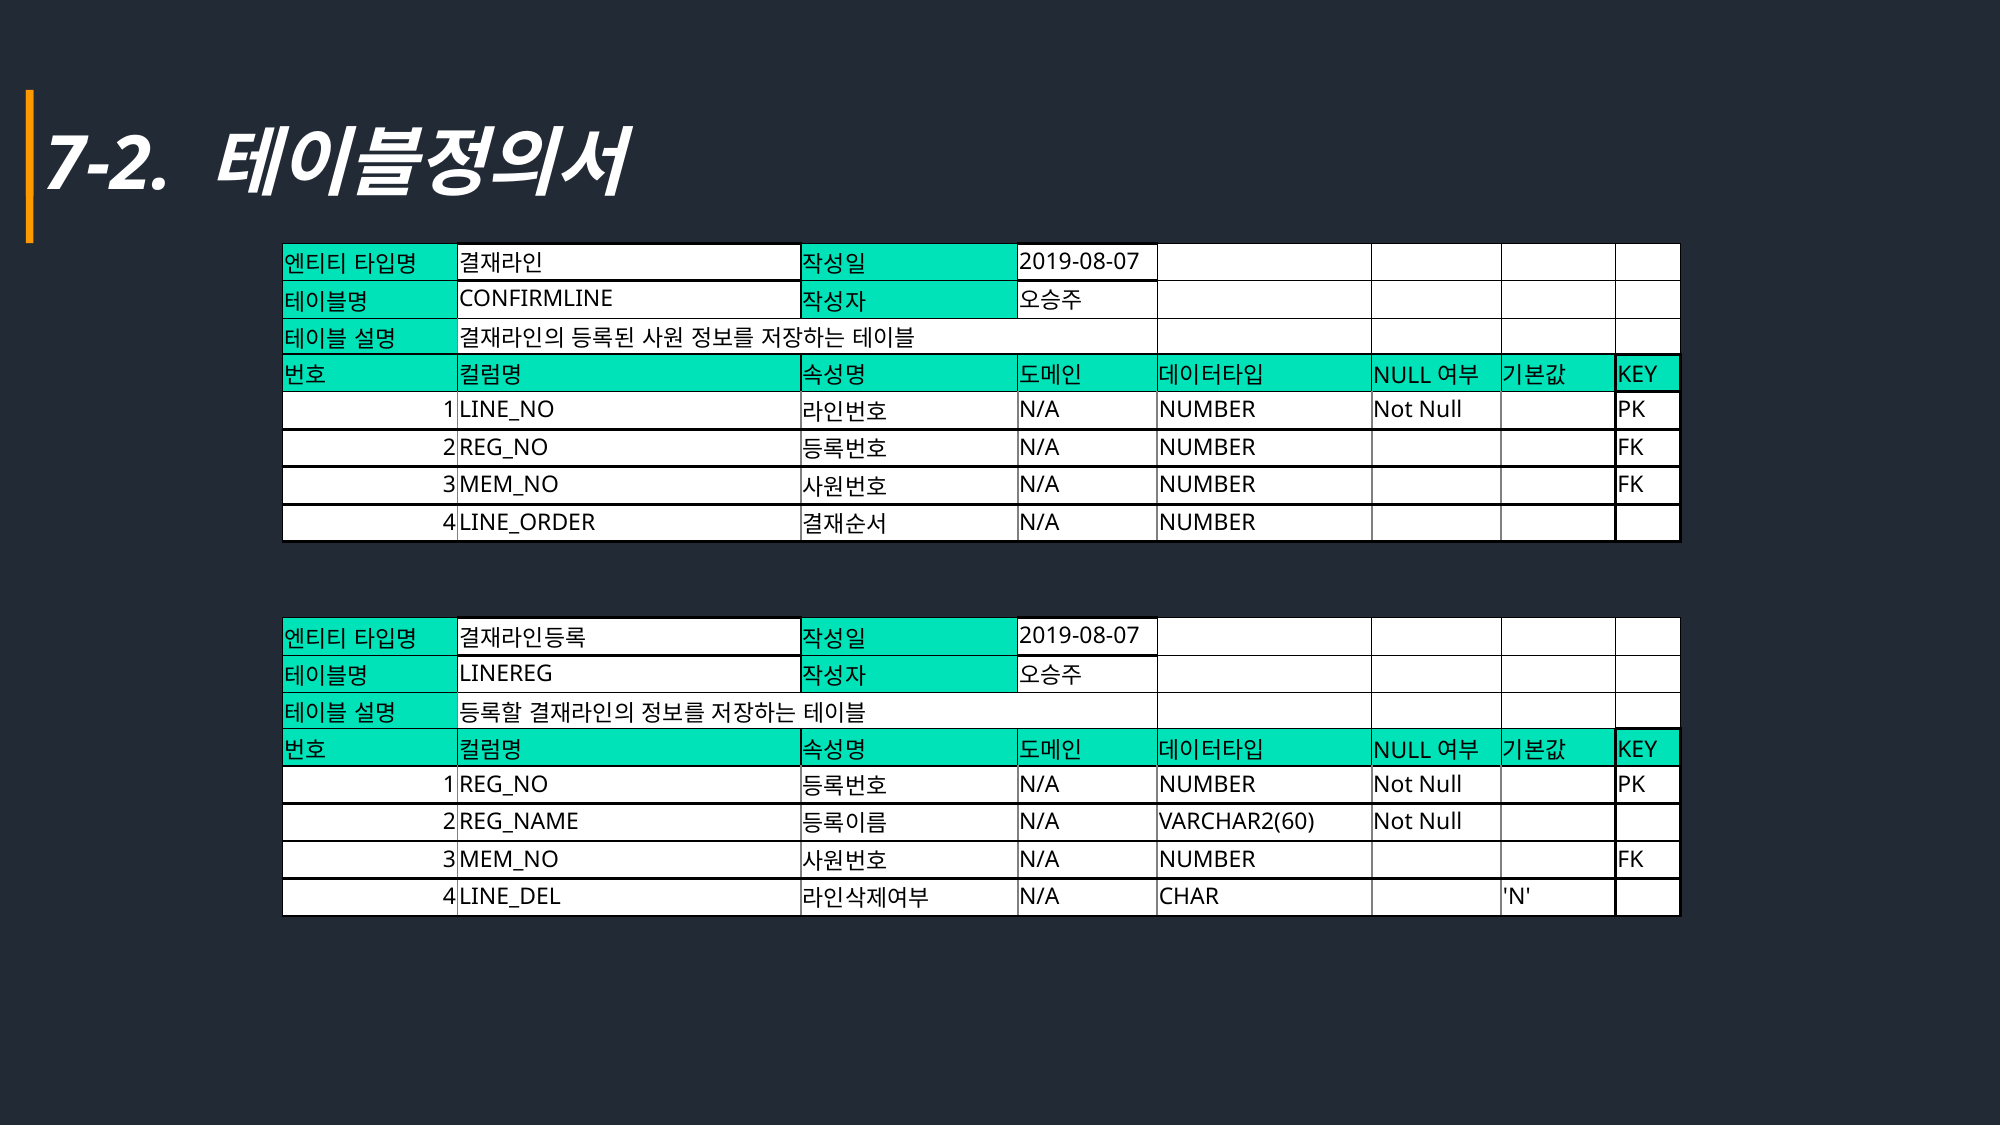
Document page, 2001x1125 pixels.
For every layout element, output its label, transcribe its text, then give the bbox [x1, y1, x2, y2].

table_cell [1372, 729, 1501, 765]
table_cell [802, 506, 1017, 540]
table_cell 등록번호 [802, 431, 1017, 465]
text_box [25, 90, 34, 244]
table_cell [1372, 281, 1501, 318]
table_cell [1502, 729, 1614, 765]
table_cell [283, 842, 457, 877]
table_cell [1616, 319, 1680, 353]
table_header [1502, 244, 1615, 280]
table_cell 테이블 설명 [283, 319, 457, 353]
table_header [1372, 244, 1501, 280]
table_cell 기본값 [1502, 355, 1614, 391]
text_box 7-2. 테이블정의서 [29, 62, 778, 220]
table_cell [1373, 880, 1500, 915]
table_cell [1617, 805, 1679, 840]
table_cell REG_NO [458, 431, 800, 465]
table_cell [1502, 392, 1614, 428]
table_cell Not Null [1373, 392, 1500, 428]
table_cell 테이블명 [283, 281, 457, 318]
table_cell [283, 767, 457, 802]
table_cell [1158, 880, 1371, 915]
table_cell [1502, 468, 1614, 503]
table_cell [283, 506, 457, 540]
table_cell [1372, 656, 1501, 692]
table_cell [1502, 693, 1615, 728]
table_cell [458, 767, 800, 802]
table_cell [1372, 319, 1501, 353]
table_cell NUMBER [1158, 392, 1371, 428]
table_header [1158, 618, 1371, 655]
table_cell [458, 657, 800, 692]
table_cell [1019, 842, 1156, 877]
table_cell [1502, 767, 1614, 802]
table_header 엔티티 타입명 [283, 244, 457, 280]
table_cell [458, 468, 800, 503]
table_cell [1019, 506, 1156, 540]
table_cell 속성명 [802, 355, 1017, 391]
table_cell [1158, 506, 1371, 540]
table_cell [802, 468, 1017, 503]
table_cell [1158, 281, 1371, 318]
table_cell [802, 729, 1017, 765]
table_cell N/A [1019, 392, 1156, 428]
table_cell 1 [283, 392, 457, 428]
table_cell 컬럼명 [458, 355, 800, 391]
table_header [1616, 244, 1680, 280]
table_cell 번호 [283, 355, 457, 391]
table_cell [458, 880, 800, 915]
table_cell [1373, 805, 1500, 840]
table_cell 오승주 [1018, 282, 1157, 318]
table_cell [802, 656, 1017, 692]
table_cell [1373, 506, 1500, 540]
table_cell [1502, 506, 1614, 540]
table_cell LINE_NO [458, 392, 800, 428]
table_header 결재라인 [458, 245, 800, 279]
table_cell KEY [1617, 356, 1679, 390]
table_cell 라인번호 [802, 392, 1017, 428]
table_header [283, 618, 457, 655]
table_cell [802, 805, 1017, 840]
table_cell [1158, 468, 1371, 503]
table_header [1158, 244, 1371, 280]
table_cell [1373, 767, 1500, 802]
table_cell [283, 468, 457, 503]
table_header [1502, 618, 1615, 655]
table_cell 작성자 [802, 281, 1017, 318]
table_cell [1616, 656, 1680, 692]
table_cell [1617, 730, 1679, 765]
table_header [458, 619, 800, 654]
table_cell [458, 842, 800, 877]
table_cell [283, 805, 457, 840]
table_cell [1502, 281, 1615, 318]
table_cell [1372, 693, 1501, 728]
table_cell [458, 506, 800, 540]
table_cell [802, 842, 1017, 877]
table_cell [1158, 693, 1371, 728]
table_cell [1502, 842, 1614, 877]
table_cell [283, 880, 457, 915]
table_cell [283, 693, 457, 728]
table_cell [1616, 693, 1680, 727]
table_cell N/A [1019, 431, 1156, 465]
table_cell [1158, 805, 1371, 840]
table_cell 2 [283, 431, 457, 465]
table_cell [1373, 431, 1500, 465]
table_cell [1617, 880, 1679, 915]
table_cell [1158, 729, 1371, 765]
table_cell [1373, 468, 1500, 503]
table_cell 결재라인의 등록된 사원 정보를 저장하는 테이블 [458, 319, 1157, 353]
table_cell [1018, 657, 1157, 692]
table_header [1616, 618, 1680, 655]
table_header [1372, 618, 1501, 655]
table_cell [283, 656, 457, 692]
table_cell [1158, 319, 1371, 353]
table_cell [458, 729, 800, 765]
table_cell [283, 729, 457, 765]
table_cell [1018, 729, 1157, 765]
table_cell [1502, 431, 1614, 465]
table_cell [1019, 767, 1156, 802]
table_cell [1373, 842, 1500, 877]
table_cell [802, 767, 1017, 802]
table_cell 데이터타입 [1158, 355, 1371, 391]
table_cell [1019, 805, 1156, 840]
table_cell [1019, 468, 1156, 503]
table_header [802, 618, 1017, 655]
table_header 작성일 [802, 244, 1017, 280]
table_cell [1019, 880, 1156, 915]
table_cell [1617, 842, 1679, 877]
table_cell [1158, 842, 1371, 877]
table_cell [1616, 281, 1680, 318]
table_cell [1502, 805, 1614, 840]
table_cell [1502, 880, 1614, 915]
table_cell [1617, 431, 1679, 465]
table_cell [802, 880, 1017, 915]
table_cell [1158, 656, 1371, 692]
table_header 2019-08-07 [1018, 245, 1157, 279]
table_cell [1617, 767, 1679, 802]
table_cell NULL여부 [1372, 355, 1501, 391]
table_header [1018, 619, 1157, 654]
table_cell NUMBER [1158, 431, 1371, 465]
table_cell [1617, 506, 1679, 540]
table_cell CONFIRMLINE [458, 282, 800, 318]
table_cell [1502, 319, 1615, 353]
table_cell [1502, 656, 1615, 692]
table_cell PK [1617, 393, 1679, 428]
table_cell 도메인 [1018, 355, 1157, 391]
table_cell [1158, 767, 1371, 802]
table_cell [458, 693, 1157, 728]
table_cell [1617, 468, 1679, 503]
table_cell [458, 805, 800, 840]
